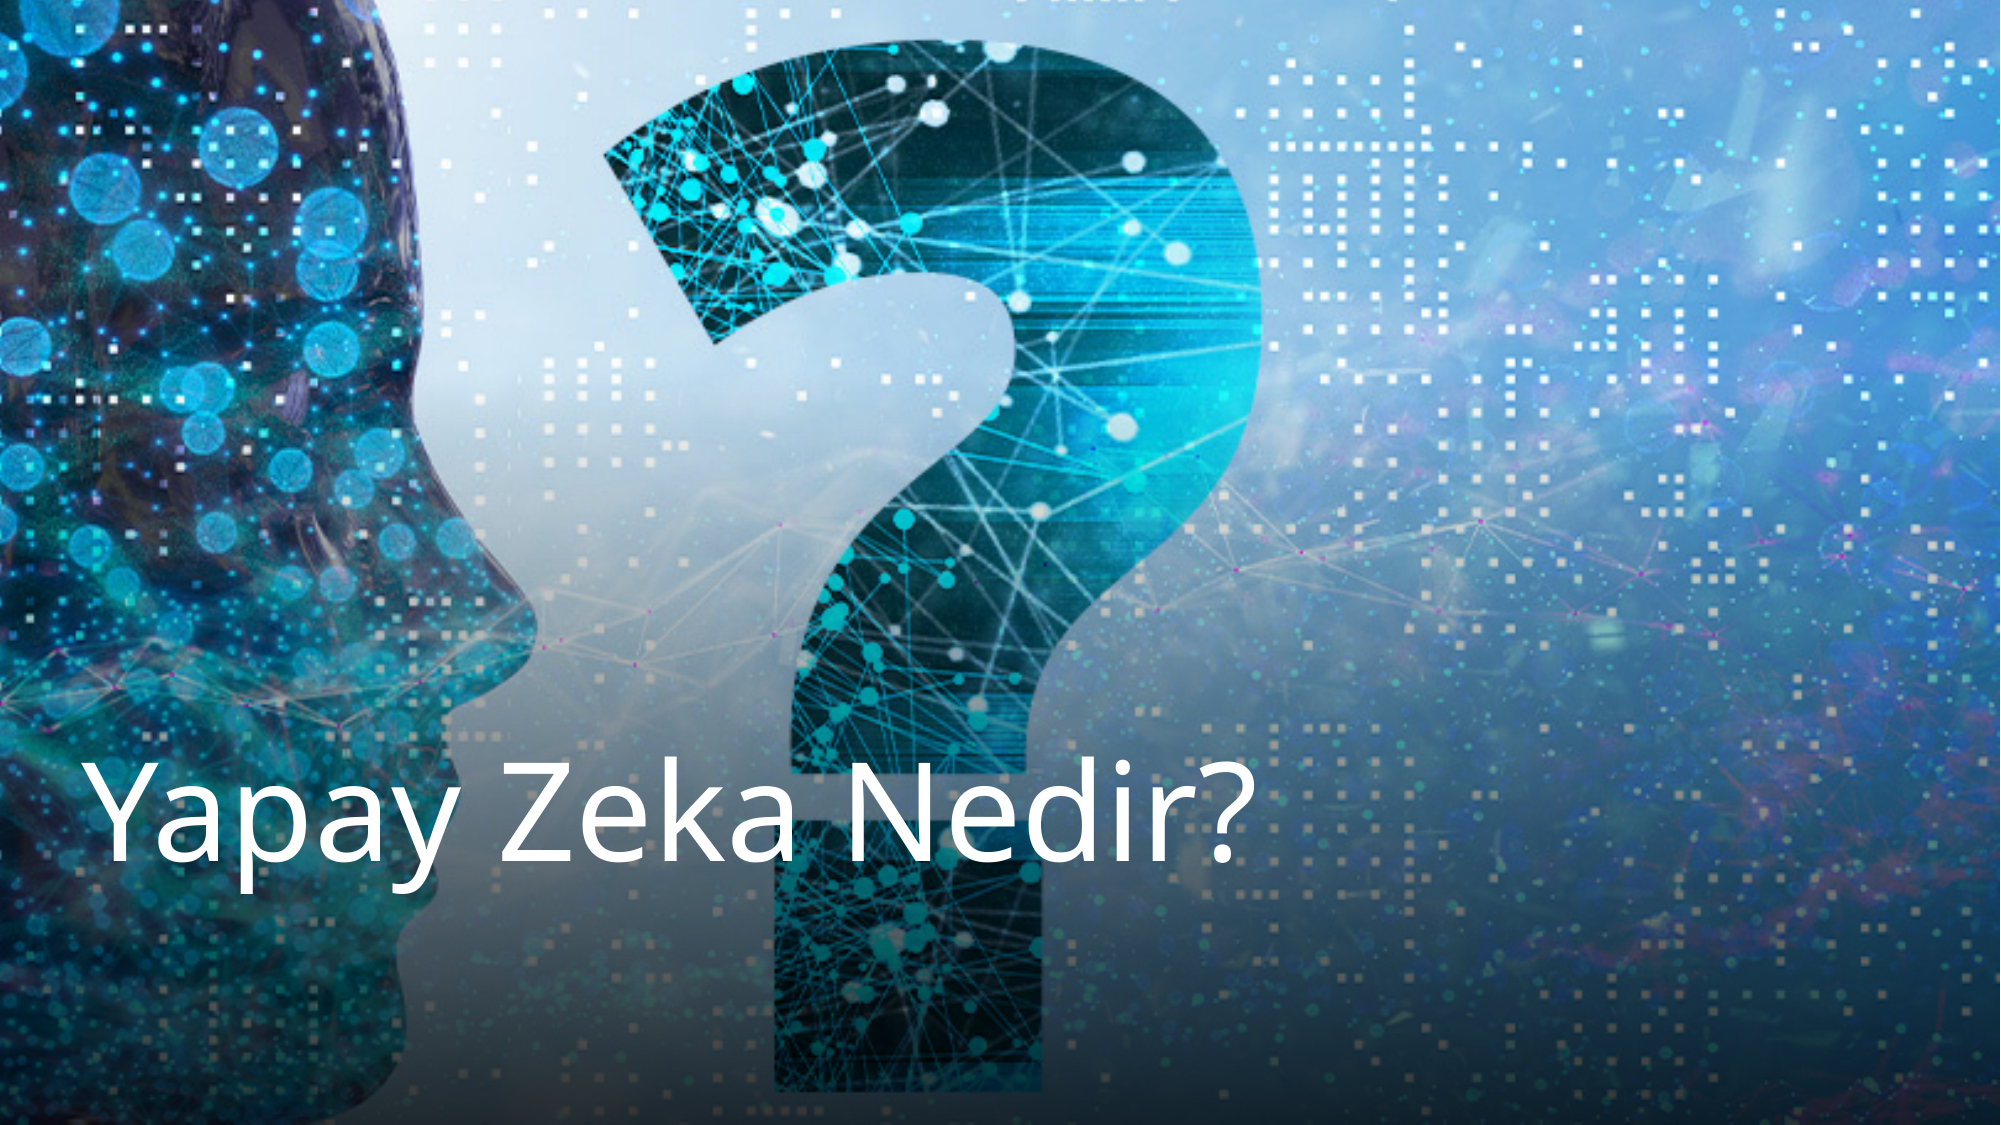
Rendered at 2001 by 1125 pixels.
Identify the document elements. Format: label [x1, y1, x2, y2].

list [0, 0, 2000, 1125]
